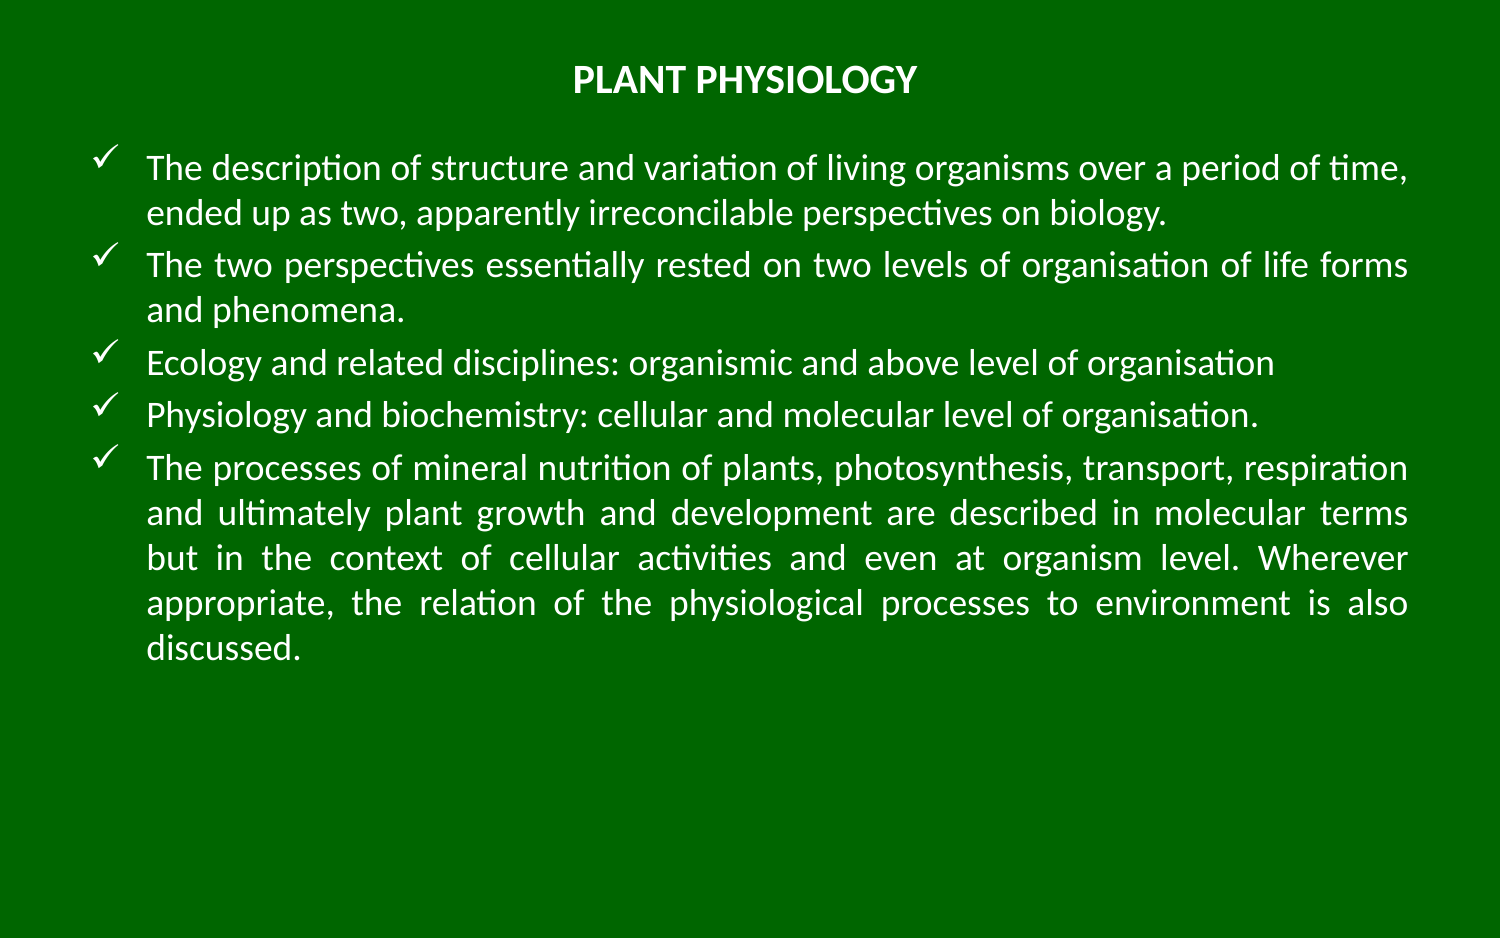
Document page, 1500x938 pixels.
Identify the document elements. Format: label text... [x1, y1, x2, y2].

list The description of structure and variation of living organisms over a period of time, ended up as two, apparently irreconcilable perspectives on biology. The two perspectives essentially rested on two levels of organisation of life forms and phenomena. Ecology and related disciplines: organismic and above level of organisation Physiology and biochemistry: cellular and molecular level of organisation. The processes of mineral nutrition of plants, photosynthesis, transport, respiration and ultimately plant growth and development are described in molecular terms but in the context of cellular activities and even at organism level. Wherever appropriate, the relation of the physiological processes to environment is also discussed. [75, 134, 1425, 860]
title PLANT PHYSIOLOGY [75, 0, 1425, 134]
